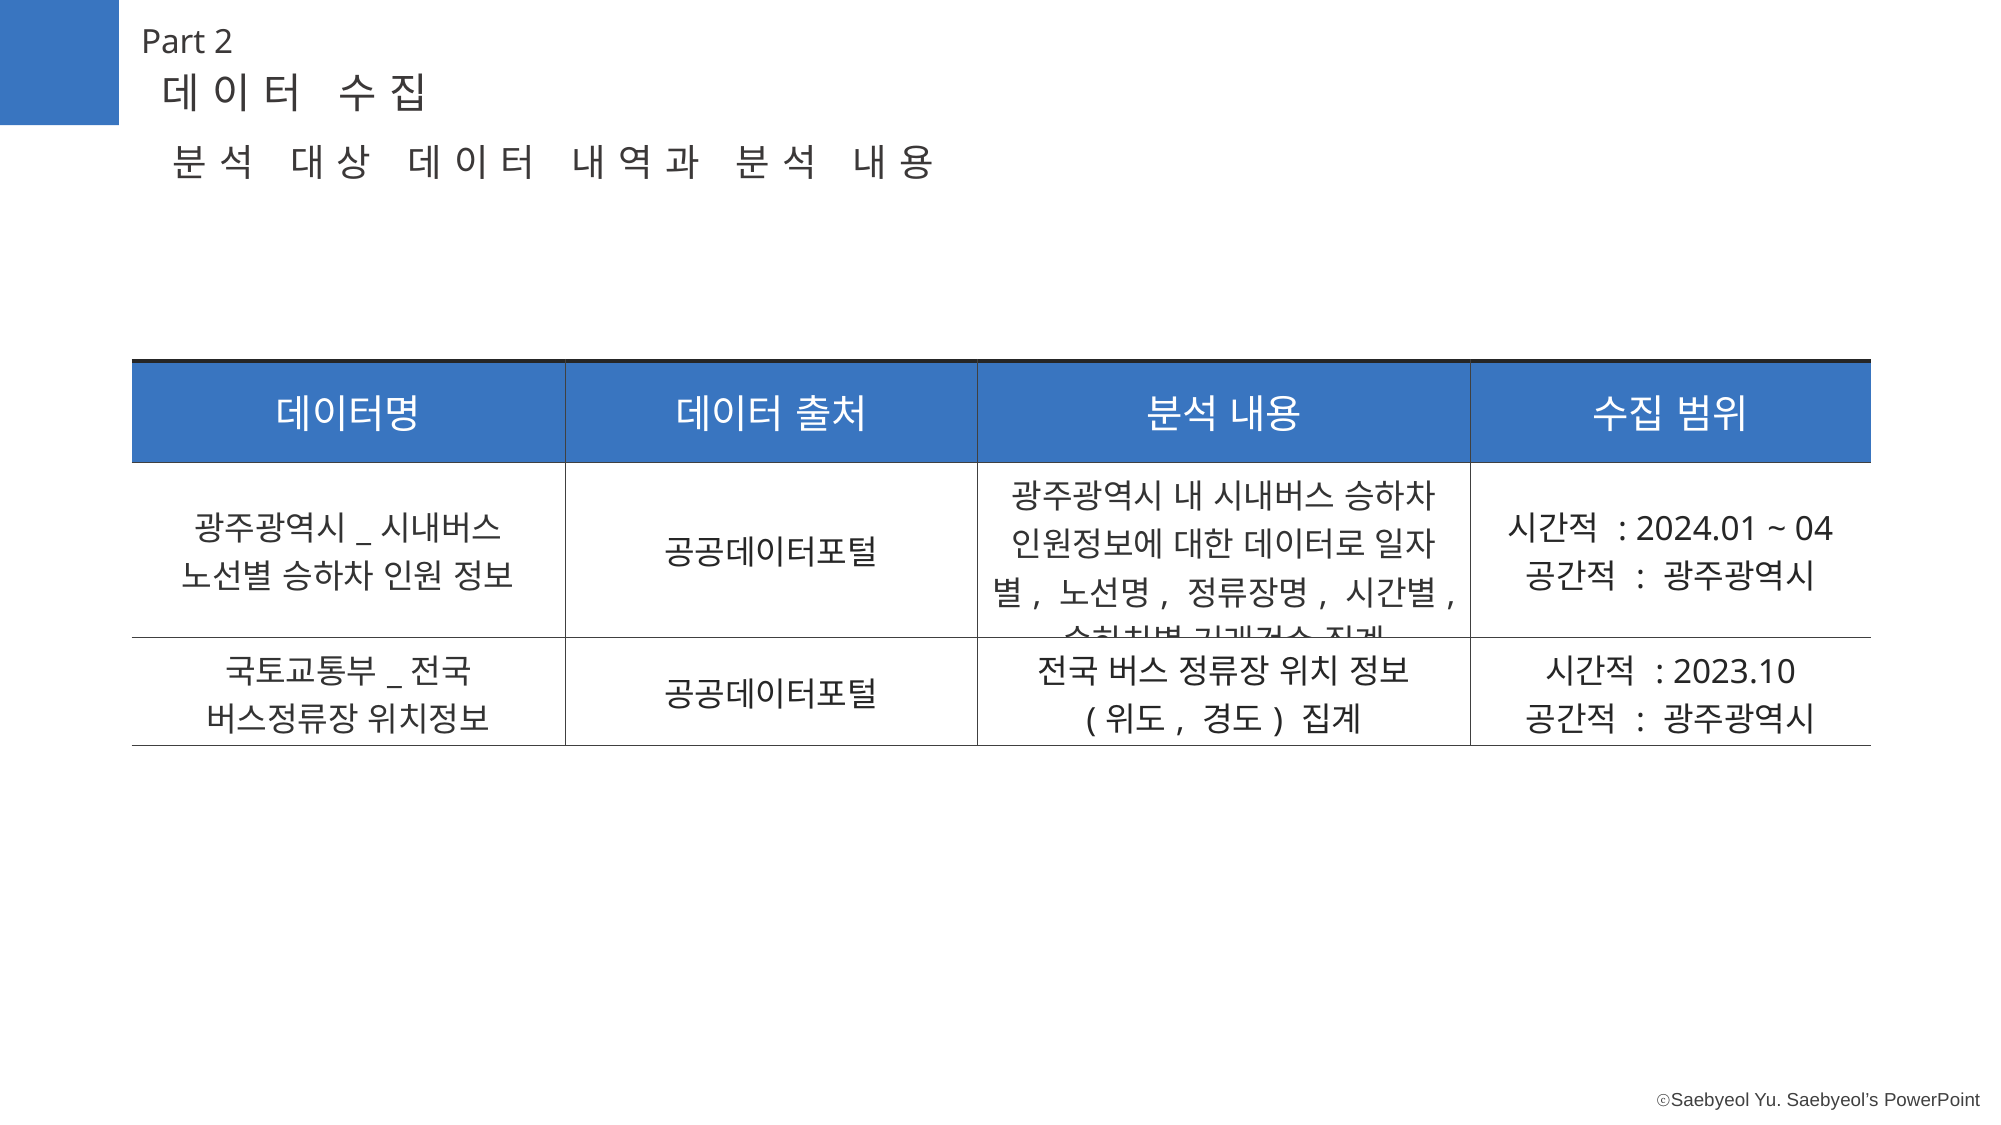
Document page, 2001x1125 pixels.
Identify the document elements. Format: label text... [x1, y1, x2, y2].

table_cell 공공데이터포털 [566, 638, 977, 745]
text_box [0, 0, 120, 126]
text_box 데이터 수집 [146, 59, 444, 125]
table_header 데이터 출처 [566, 363, 977, 462]
table_cell 시간적 : 2023.10 공간적 : 광주광역시 [1471, 638, 1871, 745]
table_header 수집 범위 [1471, 363, 1871, 462]
table_cell 공공데이터포털 [566, 463, 977, 637]
table_cell 시간적 : 2024.01 ~ 04 공간적 : 광주광역시 [1471, 463, 1871, 637]
text_box 분석 대상 데이터 내역과 분석 내용 [157, 131, 949, 192]
text_box Part 2 [125, 12, 249, 68]
table_cell 국토교통부_전국 버스정류장 위치정보 [132, 638, 565, 745]
table_header 데이터명 [132, 363, 565, 462]
table_header 분석 내용 [978, 363, 1470, 462]
table_cell 전국 버스 정류장 위치 정보 (위도, 경도) 집계 [978, 638, 1470, 745]
table_cell 광주광역시 내 시내버스 승하차 인원정보에 대한 데이터로 일자별, 노선명, 정류장명, 시간별, 승하차별 거래건수 집계 [978, 463, 1470, 637]
table_cell 광주광역시_시내버스 노선별 승하차 인원 정보 [132, 463, 565, 637]
